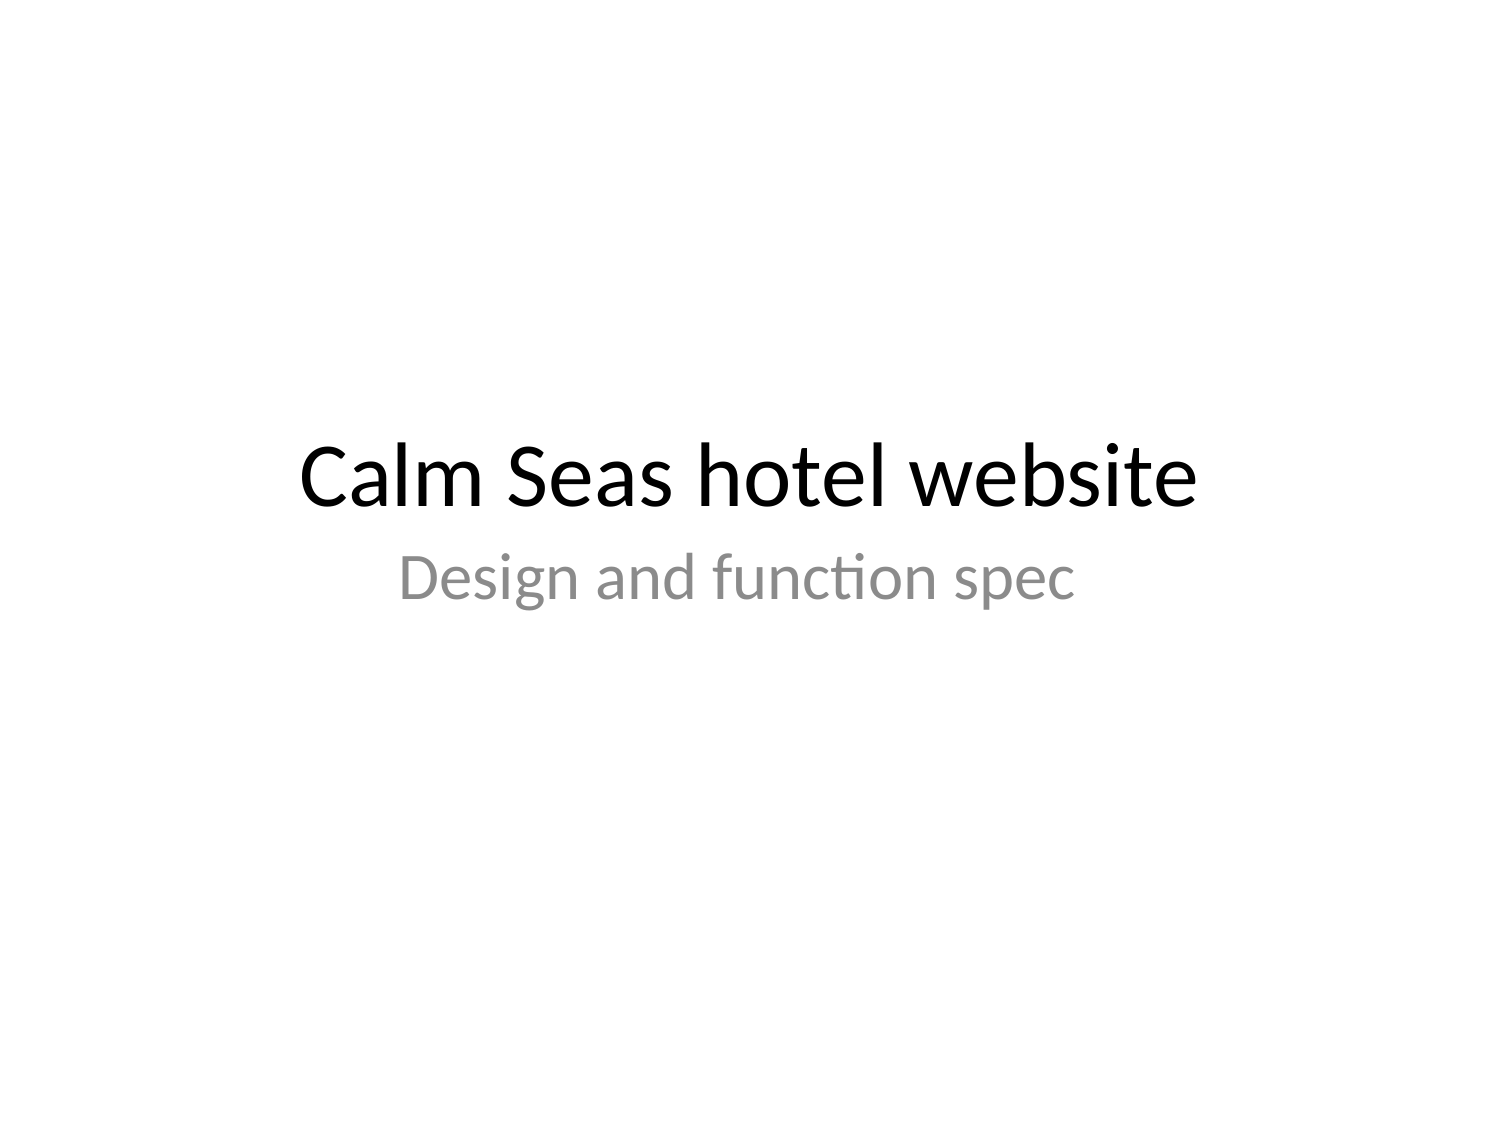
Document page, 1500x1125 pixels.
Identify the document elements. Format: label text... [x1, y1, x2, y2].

title Calm Seas hotel website [112, 349, 1388, 591]
subtitle Design and function spec [212, 525, 1263, 813]
